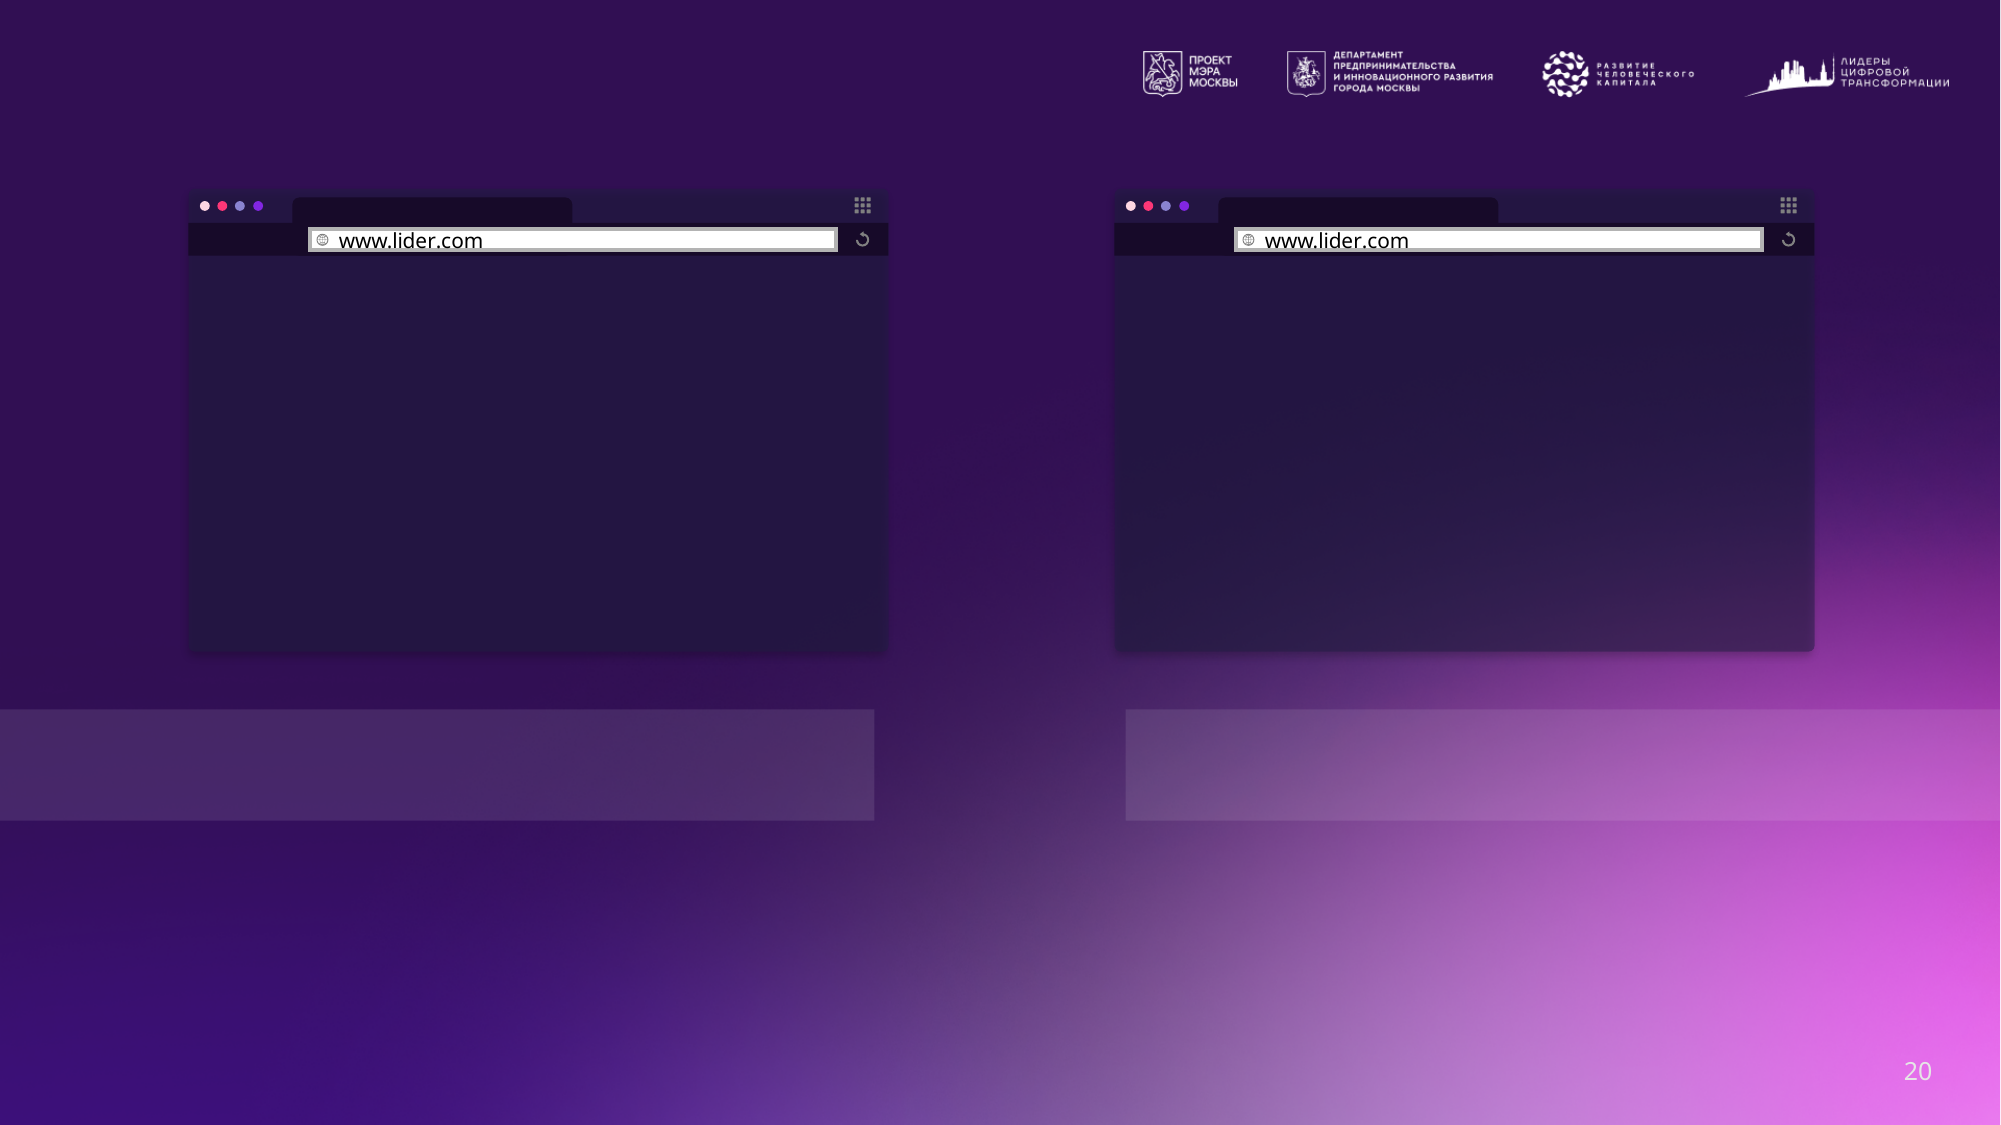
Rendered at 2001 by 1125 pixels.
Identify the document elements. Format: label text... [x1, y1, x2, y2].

picture [0, 0, 2001, 1125]
slide_number 20 [1872, 1042, 1964, 1103]
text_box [188, 188, 889, 652]
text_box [1114, 188, 1815, 652]
